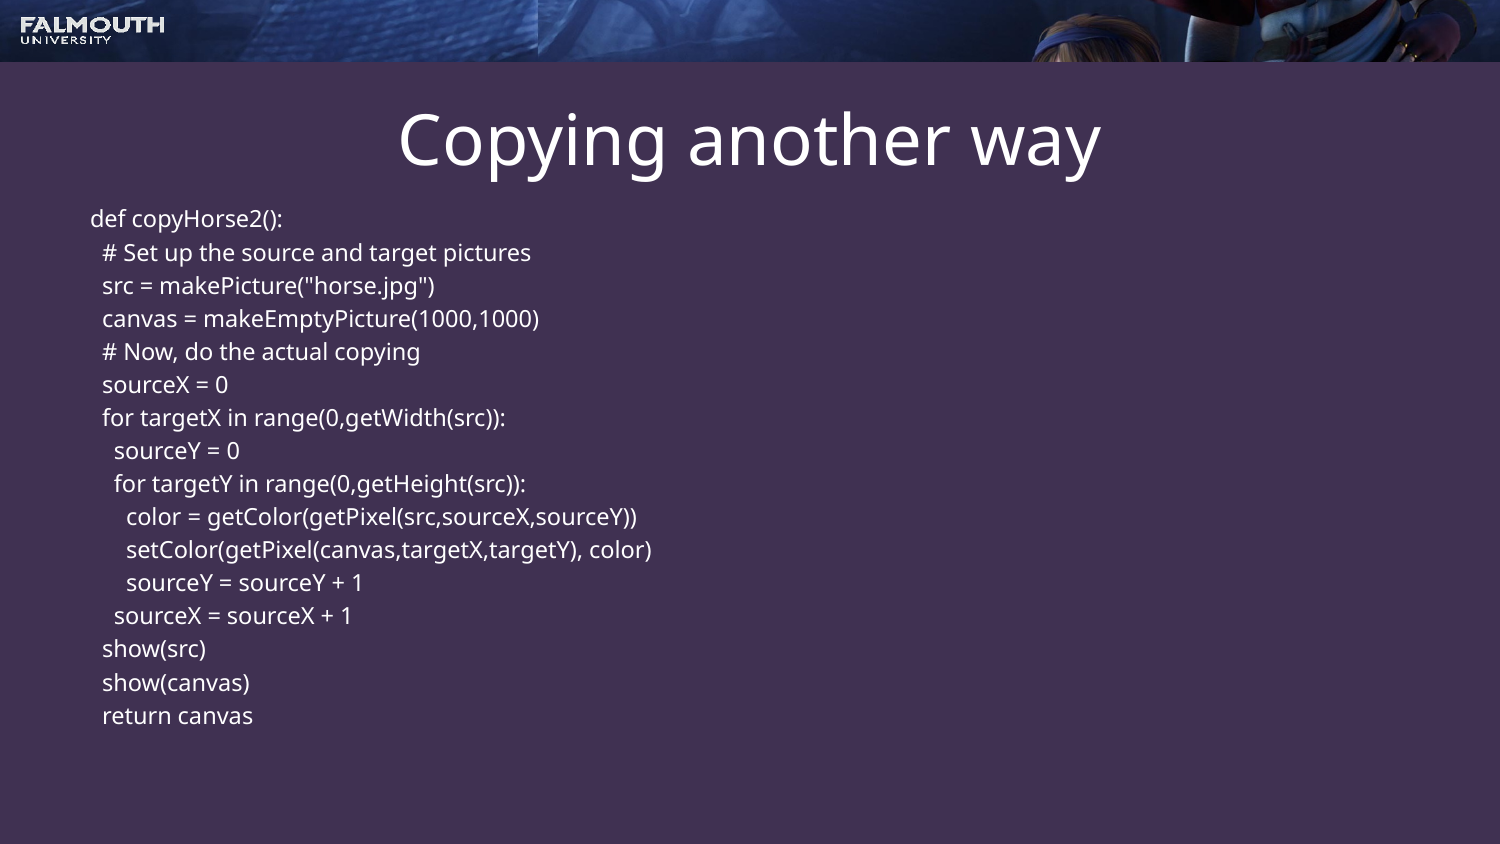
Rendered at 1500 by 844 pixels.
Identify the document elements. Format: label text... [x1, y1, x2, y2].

picture [0, 0, 1500, 62]
list def copyHorse2(): # Set up the source and target pictures src = makePicture("horse.jpg") canvas = makeEmptyPicture(1000,1000) # Now, do the actual copying sourceX = 0 for targetX in range(0,getWidth(src)): sourceY = 0 for targetY in range(0,getHeight(src)): color = getColor(getPixel(src,sourceX,sourceY)) setColor(getPixel(canvas,targetX,targetY), color) sourceY = sourceY + 1 sourceX = sourceX + 1 show(src) show(canvas) return canvas [75, 196, 1425, 737]
title Copying another way [75, 86, 1425, 188]
